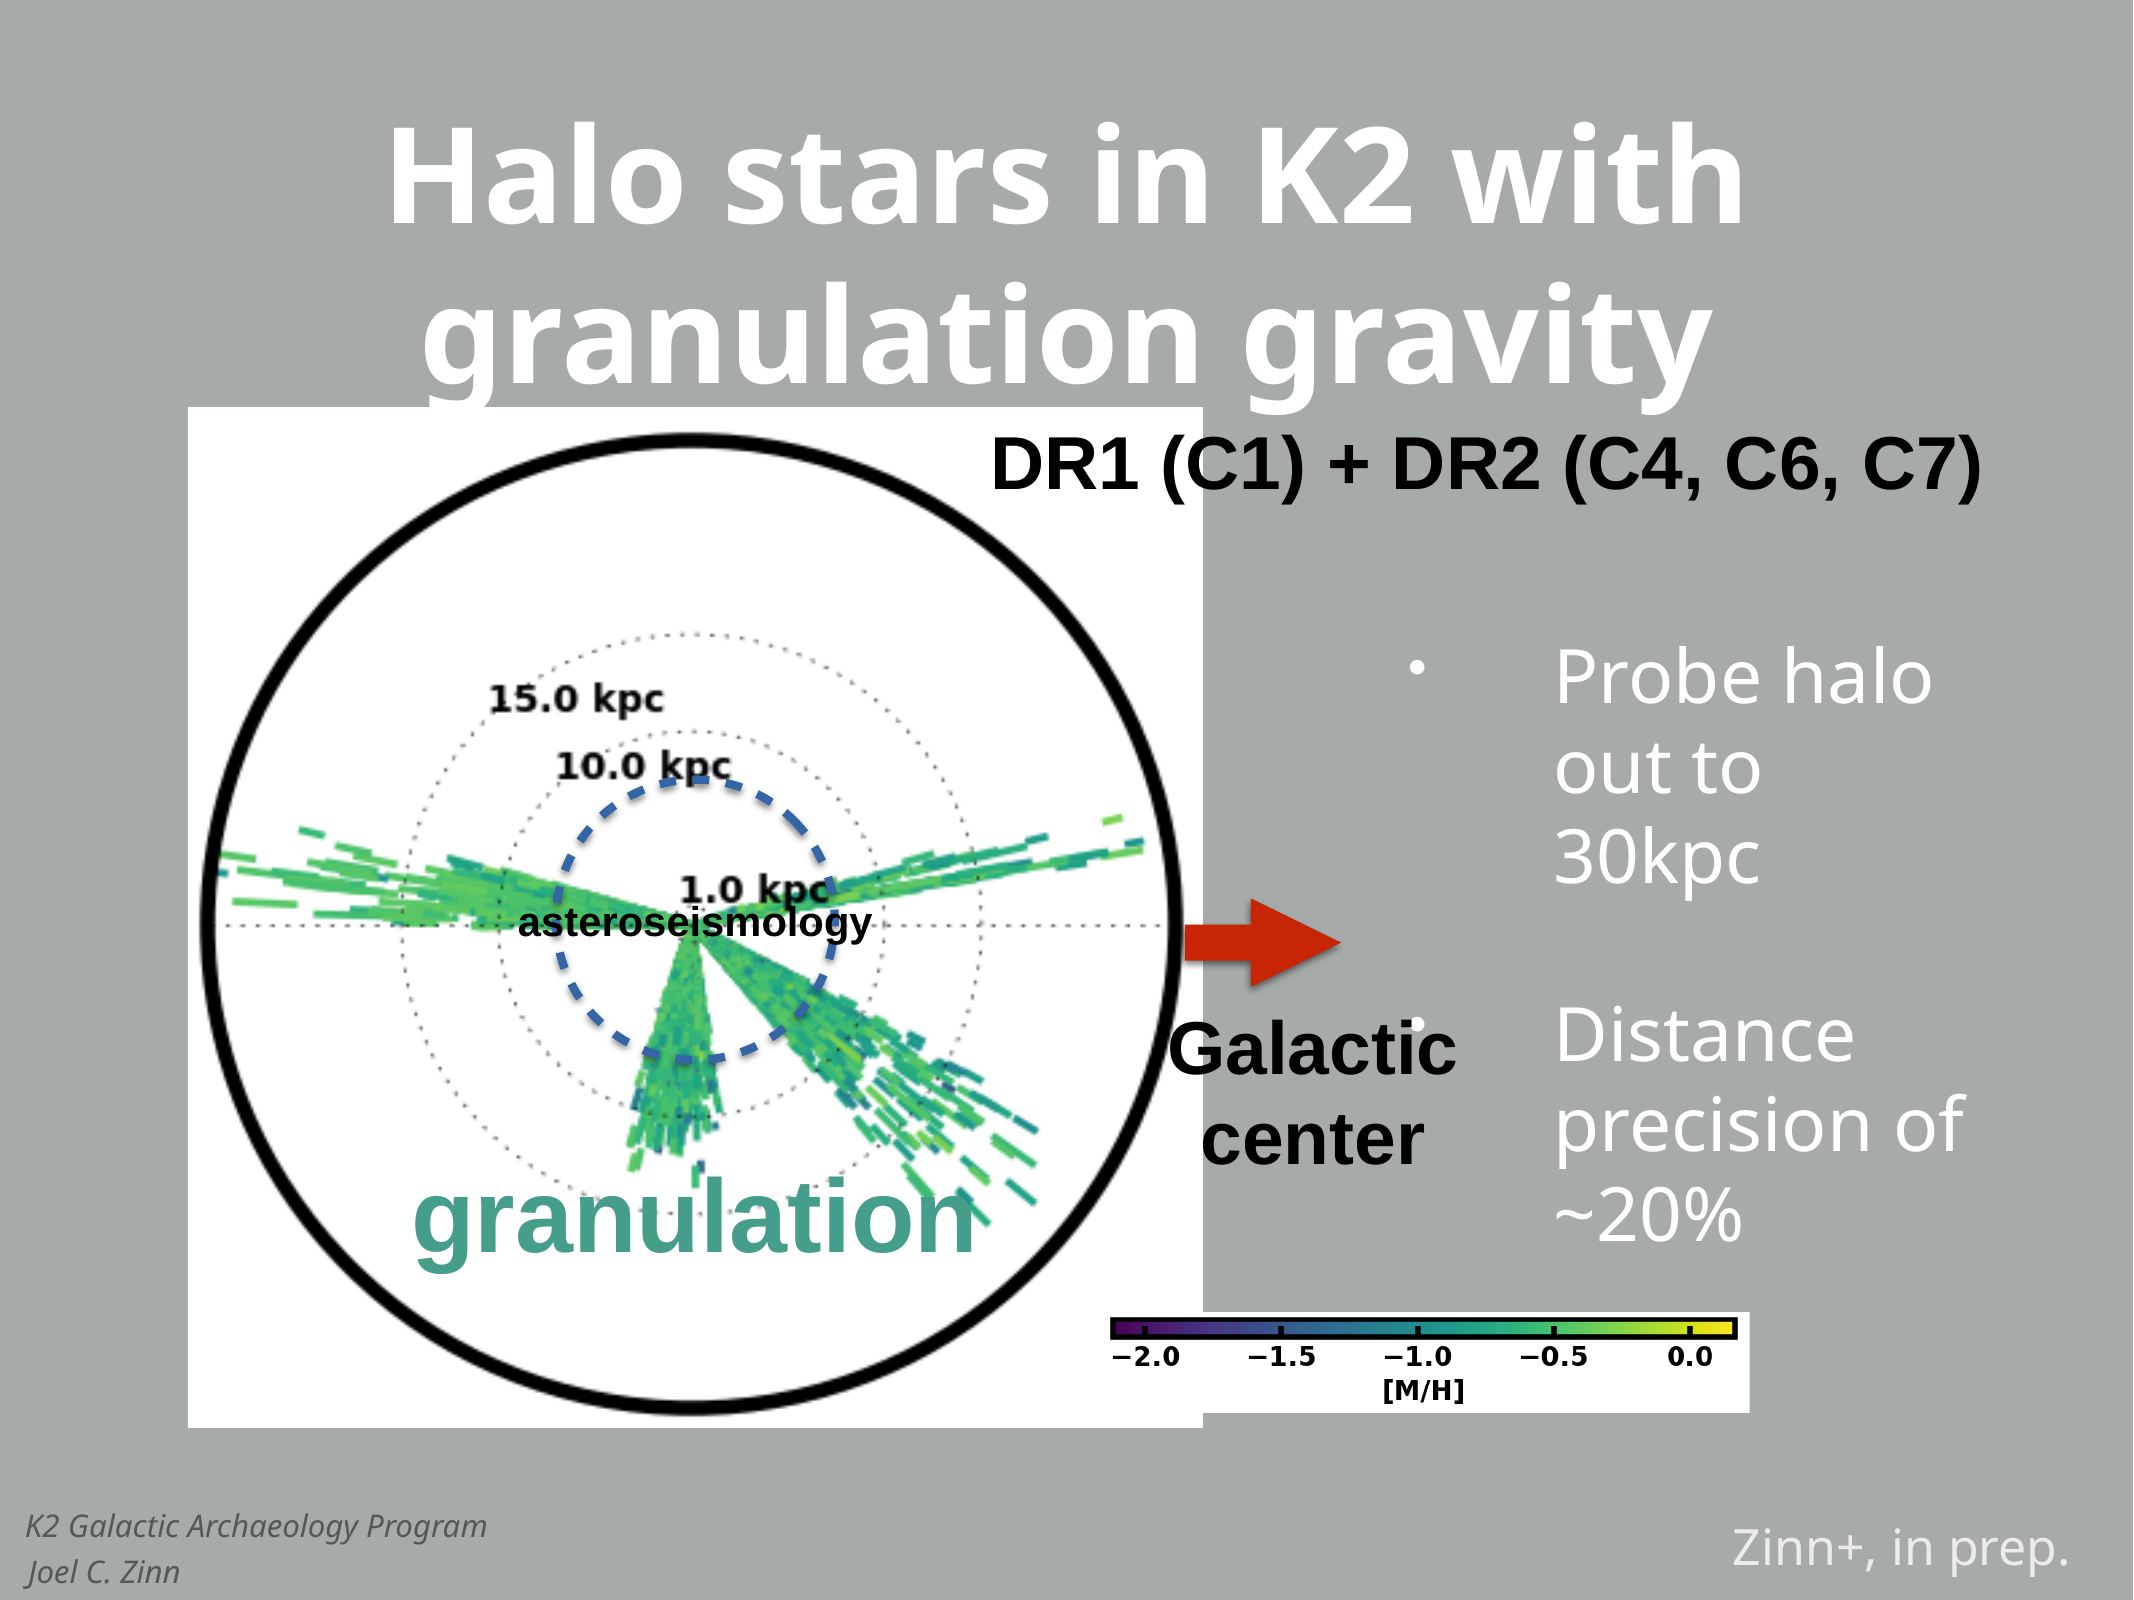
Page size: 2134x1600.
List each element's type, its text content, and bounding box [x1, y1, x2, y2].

text_box DR1 (C1) + DR2 (C4, C6, C7) [1203, 405, 1993, 513]
text_box Zinn+, in prep. [1732, 1515, 2072, 1576]
picture [187, 406, 1750, 1428]
list Probe halo out to 30kpc Distance precision of ~20% [1407, 513, 1978, 1459]
text_box Galactic center [1211, 991, 1468, 1188]
title Halo stars in K2 with granulation gravity [155, 72, 1978, 428]
text_box Joel C. Zinn [19, 1552, 182, 1590]
text_box [1211, 898, 1342, 987]
text_box K2 Galactic Archaeology Program [24, 1506, 489, 1544]
